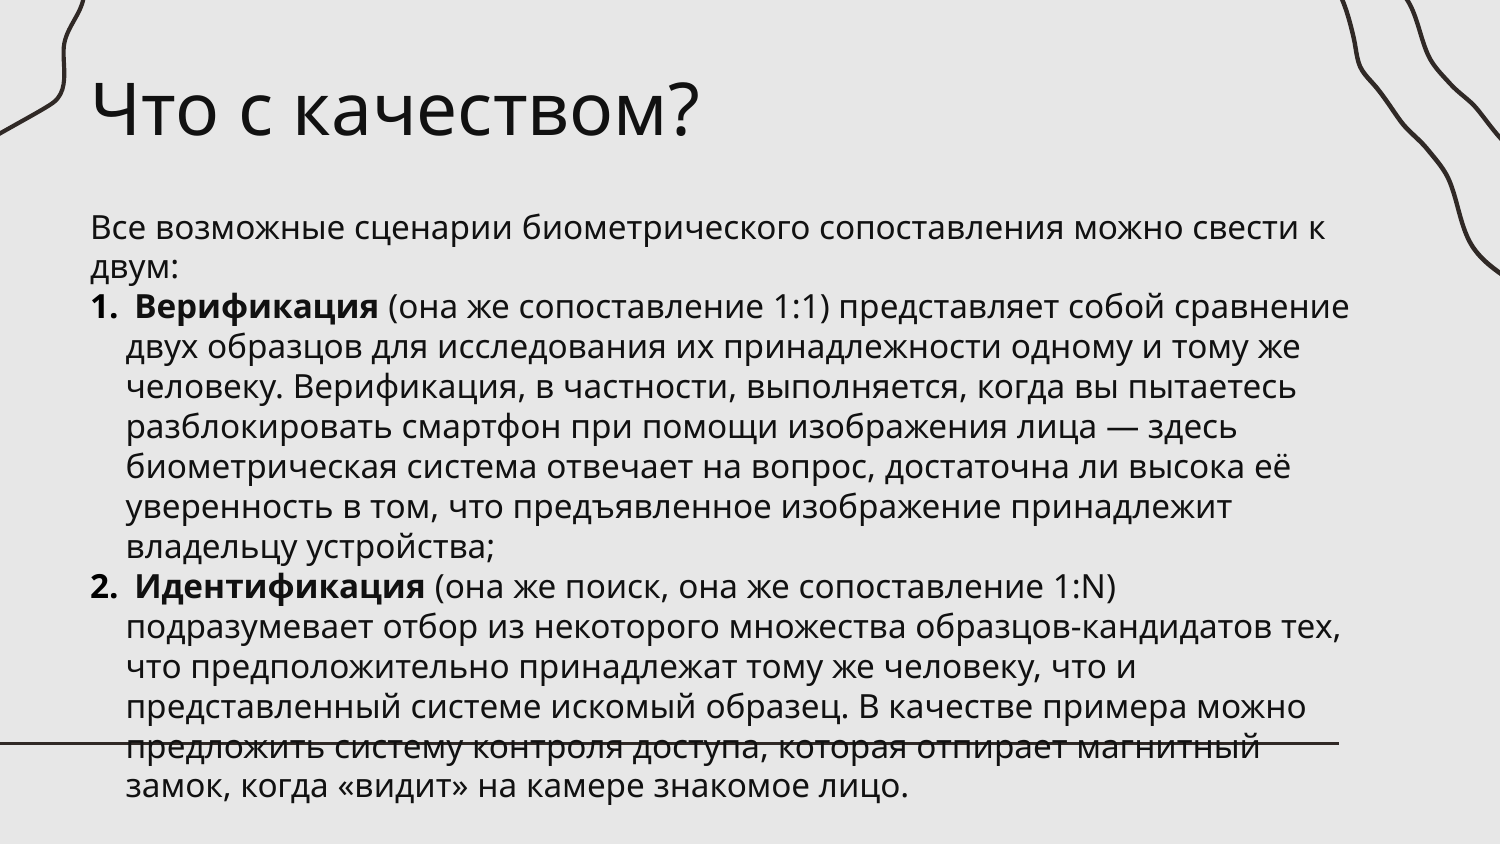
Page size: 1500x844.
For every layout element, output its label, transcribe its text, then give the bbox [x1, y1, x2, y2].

title Что с качеством? [75, 59, 1340, 153]
text_box Все возможные сценарии биометрического сопоставления можно свести к двум: Верификация (она же сопоставление 1:1) представляет собой сравнение двух образцов для исследования их принадлежности одному и тому же человеку. Верификация, в частности, выполняется, когда вы пытаетесь разблокировать смартфон при помощи изображения лица — здесь биометрическая система отвечает на вопрос, достаточна ли высока её уверенность в том, что предъявленное изображение принадлежит владельцу устройства; Идентификация (она же поиск, она же сопоставление 1:N) подразумевает отбор из некоторого множества образцов-кандидатов тех, что предположительно принадлежат тому же человеку, что и представленный системе искомый образец. В качестве примера можно предложить систему контроля доступа, которая отпирает магнитный замок, когда «видит» на камере знакомое лицо. [75, 198, 1385, 812]
